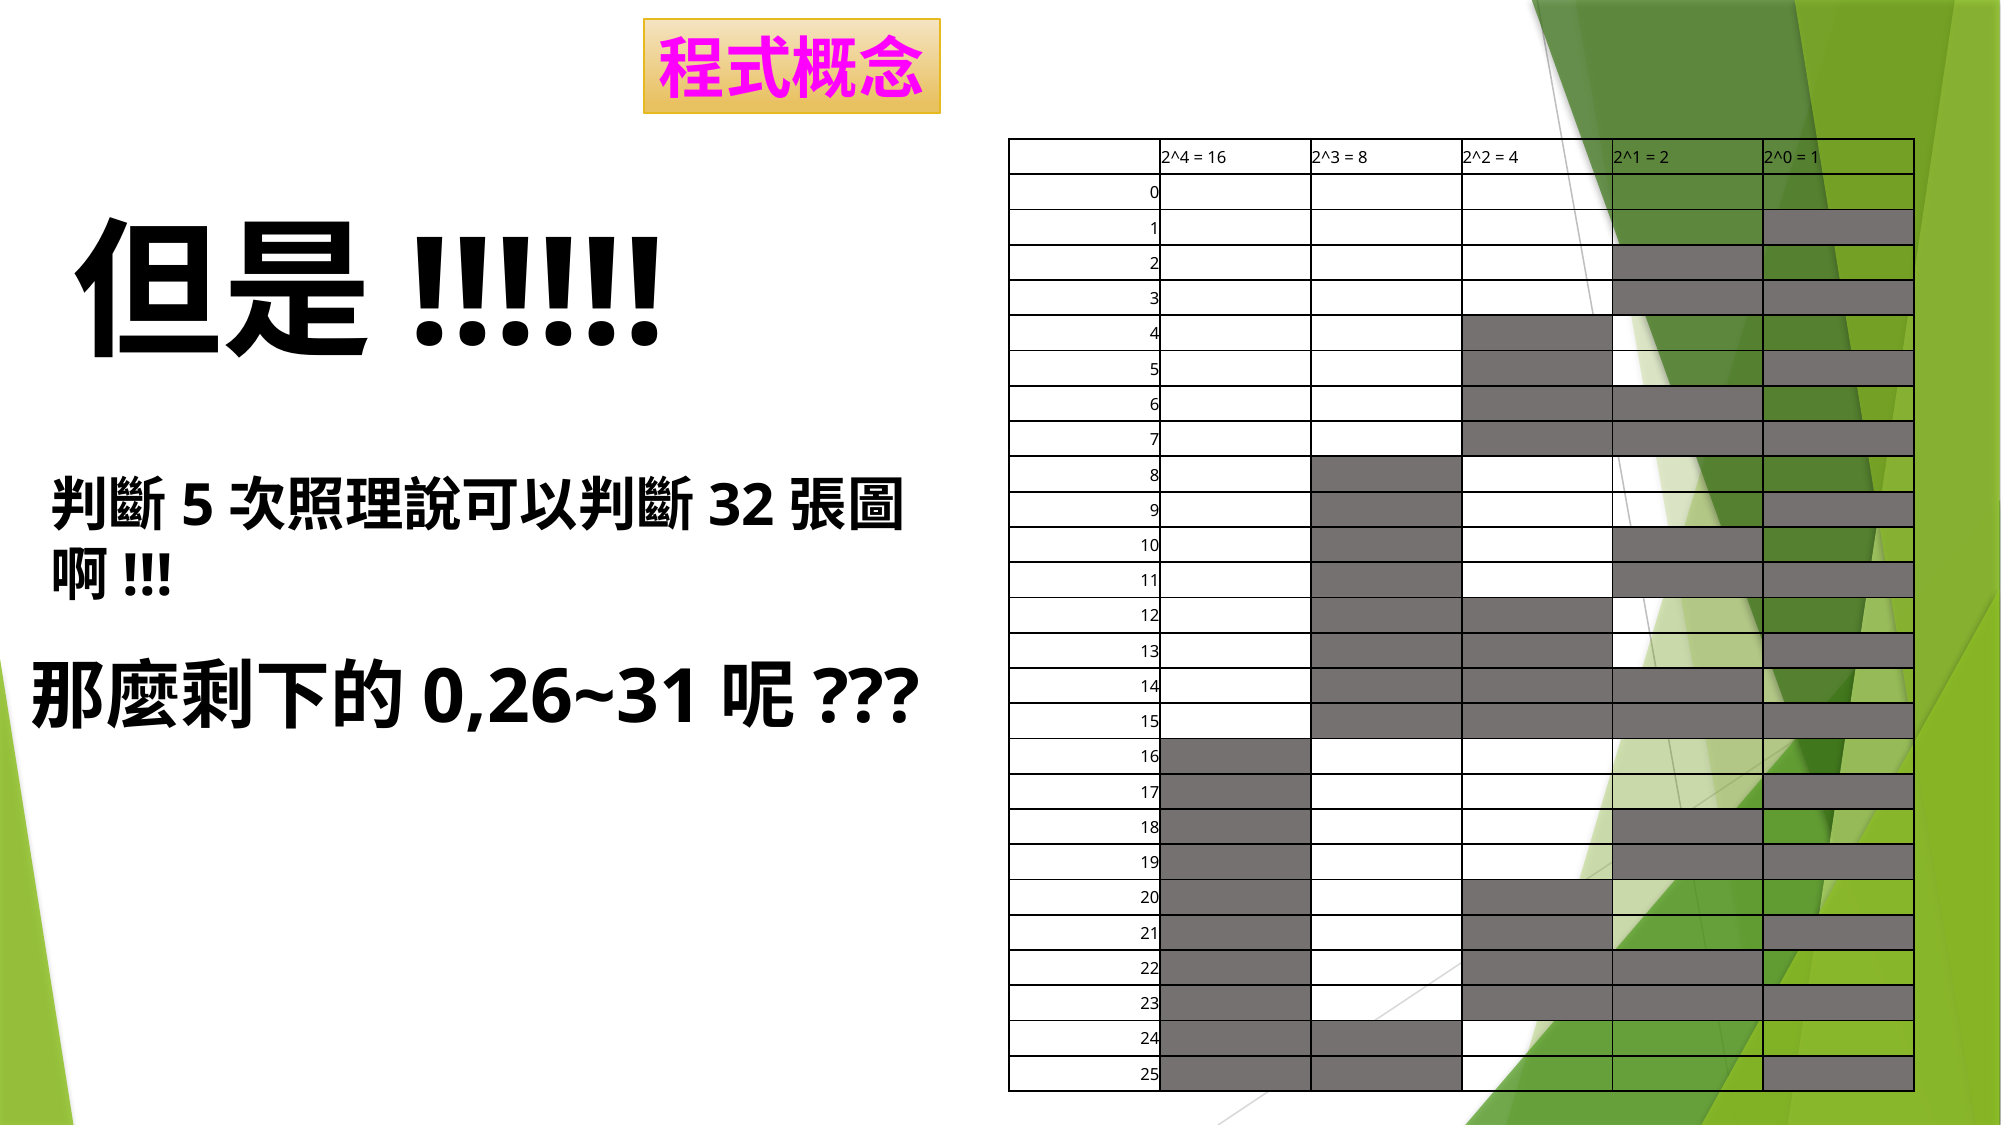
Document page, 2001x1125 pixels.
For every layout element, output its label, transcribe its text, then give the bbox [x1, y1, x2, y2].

table_cell 5 [1010, 351, 1159, 385]
table_cell 14 [1010, 669, 1159, 702]
table_cell [1161, 916, 1310, 949]
table_cell [1613, 175, 1762, 209]
table_cell [1161, 775, 1310, 808]
table_cell [1312, 775, 1461, 808]
table_cell [1463, 175, 1612, 209]
table_cell [1312, 351, 1461, 385]
table_cell [1764, 1021, 1913, 1055]
table_cell [1161, 1021, 1310, 1055]
table_cell [1613, 951, 1762, 984]
table_cell [1312, 845, 1461, 879]
table_cell [1161, 210, 1310, 244]
table_header 2^2 = 4 [1463, 140, 1612, 173]
table_cell [1613, 634, 1762, 667]
table_cell [1161, 493, 1310, 526]
table_cell [1613, 845, 1762, 879]
table_cell [1312, 422, 1461, 455]
table_header 2^0 = 1 [1764, 140, 1913, 173]
table_cell [1312, 387, 1461, 420]
table_cell [1463, 351, 1612, 385]
table_cell [1764, 880, 1913, 914]
table_cell [1312, 316, 1461, 350]
table_cell [1312, 493, 1461, 526]
table_cell 20 [1010, 880, 1159, 914]
table_cell 24 [1010, 1021, 1159, 1055]
table_cell [1161, 281, 1310, 314]
table_cell [1613, 281, 1762, 314]
table_cell [1764, 986, 1913, 1020]
table_cell [1613, 598, 1762, 632]
table_cell [1613, 493, 1762, 526]
table_cell [1613, 775, 1762, 808]
table_cell [1764, 316, 1913, 350]
table_cell [1463, 810, 1612, 843]
table_cell [1463, 316, 1612, 350]
table_cell [1764, 351, 1913, 385]
table_cell [1312, 1057, 1461, 1090]
table_cell [1613, 880, 1762, 914]
table_cell [1463, 739, 1612, 773]
table_cell [1613, 916, 1762, 949]
table_cell 17 [1010, 775, 1159, 808]
table_cell [1463, 422, 1612, 455]
table_header 2^4 = 16 [1161, 140, 1310, 173]
table_cell 2 [1010, 246, 1159, 279]
table_cell [1613, 1057, 1762, 1090]
table_cell 16 [1010, 739, 1159, 773]
table_cell 12 [1010, 598, 1159, 632]
table_cell [1161, 387, 1310, 420]
table_cell 1 [1010, 210, 1159, 244]
table_cell [1463, 634, 1612, 667]
table_cell [1312, 916, 1461, 949]
table_cell [1613, 810, 1762, 843]
table_cell [1161, 634, 1310, 667]
table_cell [1463, 880, 1612, 914]
table_cell 22 [1010, 951, 1159, 984]
table_cell [1463, 986, 1612, 1020]
table_cell [1161, 880, 1310, 914]
table_cell 13 [1010, 634, 1159, 667]
table_cell [1161, 457, 1310, 491]
table_cell 21 [1010, 916, 1159, 949]
table_cell 6 [1010, 387, 1159, 420]
table_cell [1161, 175, 1310, 209]
table_cell [1764, 916, 1913, 949]
table_cell [1613, 387, 1762, 420]
table_cell 10 [1010, 528, 1159, 561]
table_cell 18 [1010, 810, 1159, 843]
table_cell [1312, 634, 1461, 667]
table_cell [1613, 316, 1762, 350]
table_cell [1312, 739, 1461, 773]
table_cell [1463, 916, 1612, 949]
table_cell [1161, 598, 1310, 632]
table_cell [1764, 598, 1913, 632]
table_cell 3 [1010, 281, 1159, 314]
table_cell 25 [1010, 1057, 1159, 1090]
table_cell 19 [1010, 845, 1159, 879]
table_cell 23 [1010, 986, 1159, 1020]
table_cell [1764, 775, 1913, 808]
table_cell [1161, 845, 1310, 879]
table_cell [1764, 493, 1913, 526]
table_cell [1312, 669, 1461, 702]
table_cell [1463, 669, 1612, 702]
table_cell [1764, 210, 1913, 244]
table_cell [1764, 281, 1913, 314]
table_cell [1312, 1021, 1461, 1055]
table_cell [1161, 986, 1310, 1020]
table_cell [1613, 210, 1762, 244]
table_cell 15 [1010, 704, 1159, 738]
table_cell [1463, 563, 1612, 597]
table_cell [1613, 739, 1762, 773]
table_cell [1463, 951, 1612, 984]
table_cell [1463, 493, 1612, 526]
table_cell [1312, 281, 1461, 314]
table_cell [1613, 1021, 1762, 1055]
text_box 但是!!!!!! [57, 187, 682, 383]
table_cell [1613, 246, 1762, 279]
table_header 2^1 = 2 [1613, 140, 1762, 173]
table_cell [1764, 1057, 1913, 1090]
text_box 程式概念 [643, 18, 941, 114]
table_cell [1764, 563, 1913, 597]
table_cell [1463, 1057, 1612, 1090]
table_cell [1463, 704, 1612, 738]
table_cell [1764, 739, 1913, 773]
table_cell [1764, 422, 1913, 455]
table_cell 8 [1010, 457, 1159, 491]
table_cell [1312, 210, 1461, 244]
table_cell [1764, 387, 1913, 420]
table_cell [1161, 316, 1310, 350]
table_cell [1764, 951, 1913, 984]
table_cell [1161, 422, 1310, 455]
table_cell [1613, 986, 1762, 1020]
table_cell [1613, 422, 1762, 455]
table_cell 9 [1010, 493, 1159, 526]
table_cell [1161, 810, 1310, 843]
table_cell [1764, 528, 1913, 561]
table_cell [1613, 563, 1762, 597]
table_cell 11 [1010, 563, 1159, 597]
table_cell [1312, 457, 1461, 491]
table_cell [1463, 210, 1612, 244]
table_cell [1161, 951, 1310, 984]
table_cell [1312, 175, 1461, 209]
table_cell 0 [1010, 175, 1159, 209]
table_cell [1463, 246, 1612, 279]
text_box 判斷5次照理說可以判斷32張圖啊!!! [35, 460, 988, 615]
table_cell [1613, 669, 1762, 702]
table_header 2^3 = 8 [1312, 140, 1461, 173]
table_cell [1764, 457, 1913, 491]
table_cell [1161, 528, 1310, 561]
table_cell [1161, 704, 1310, 738]
table_cell [1613, 704, 1762, 738]
table_cell [1613, 351, 1762, 385]
table_cell [1764, 669, 1913, 702]
table_cell [1764, 704, 1913, 738]
table_cell [1764, 175, 1913, 209]
table_cell [1312, 528, 1461, 561]
table_header [1010, 140, 1159, 173]
table_cell [1161, 669, 1310, 702]
text_box 那麼剩下的0,26~31呢??? [15, 639, 936, 745]
table_cell [1161, 739, 1310, 773]
table_cell [1463, 528, 1612, 561]
table_cell [1312, 246, 1461, 279]
table_cell [1312, 598, 1461, 632]
table_cell 4 [1010, 316, 1159, 350]
table_cell 7 [1010, 422, 1159, 455]
table_cell [1312, 563, 1461, 597]
table_cell [1161, 246, 1310, 279]
table_cell [1312, 810, 1461, 843]
table_cell [1312, 951, 1461, 984]
table_cell [1463, 457, 1612, 491]
table_cell [1463, 281, 1612, 314]
table_cell [1312, 986, 1461, 1020]
table_cell [1161, 1057, 1310, 1090]
table_cell [1613, 457, 1762, 491]
table_cell [1764, 246, 1913, 279]
table_cell [1764, 810, 1913, 843]
table_cell [1463, 598, 1612, 632]
table_cell [1613, 528, 1762, 561]
table_cell [1764, 845, 1913, 879]
table_cell [1463, 775, 1612, 808]
table_cell [1161, 563, 1310, 597]
table_cell [1463, 1021, 1612, 1055]
table_cell [1312, 704, 1461, 738]
table_cell [1312, 880, 1461, 914]
table_cell [1463, 845, 1612, 879]
table_cell [1463, 387, 1612, 420]
table_cell [1764, 634, 1913, 667]
table_cell [1161, 351, 1310, 385]
